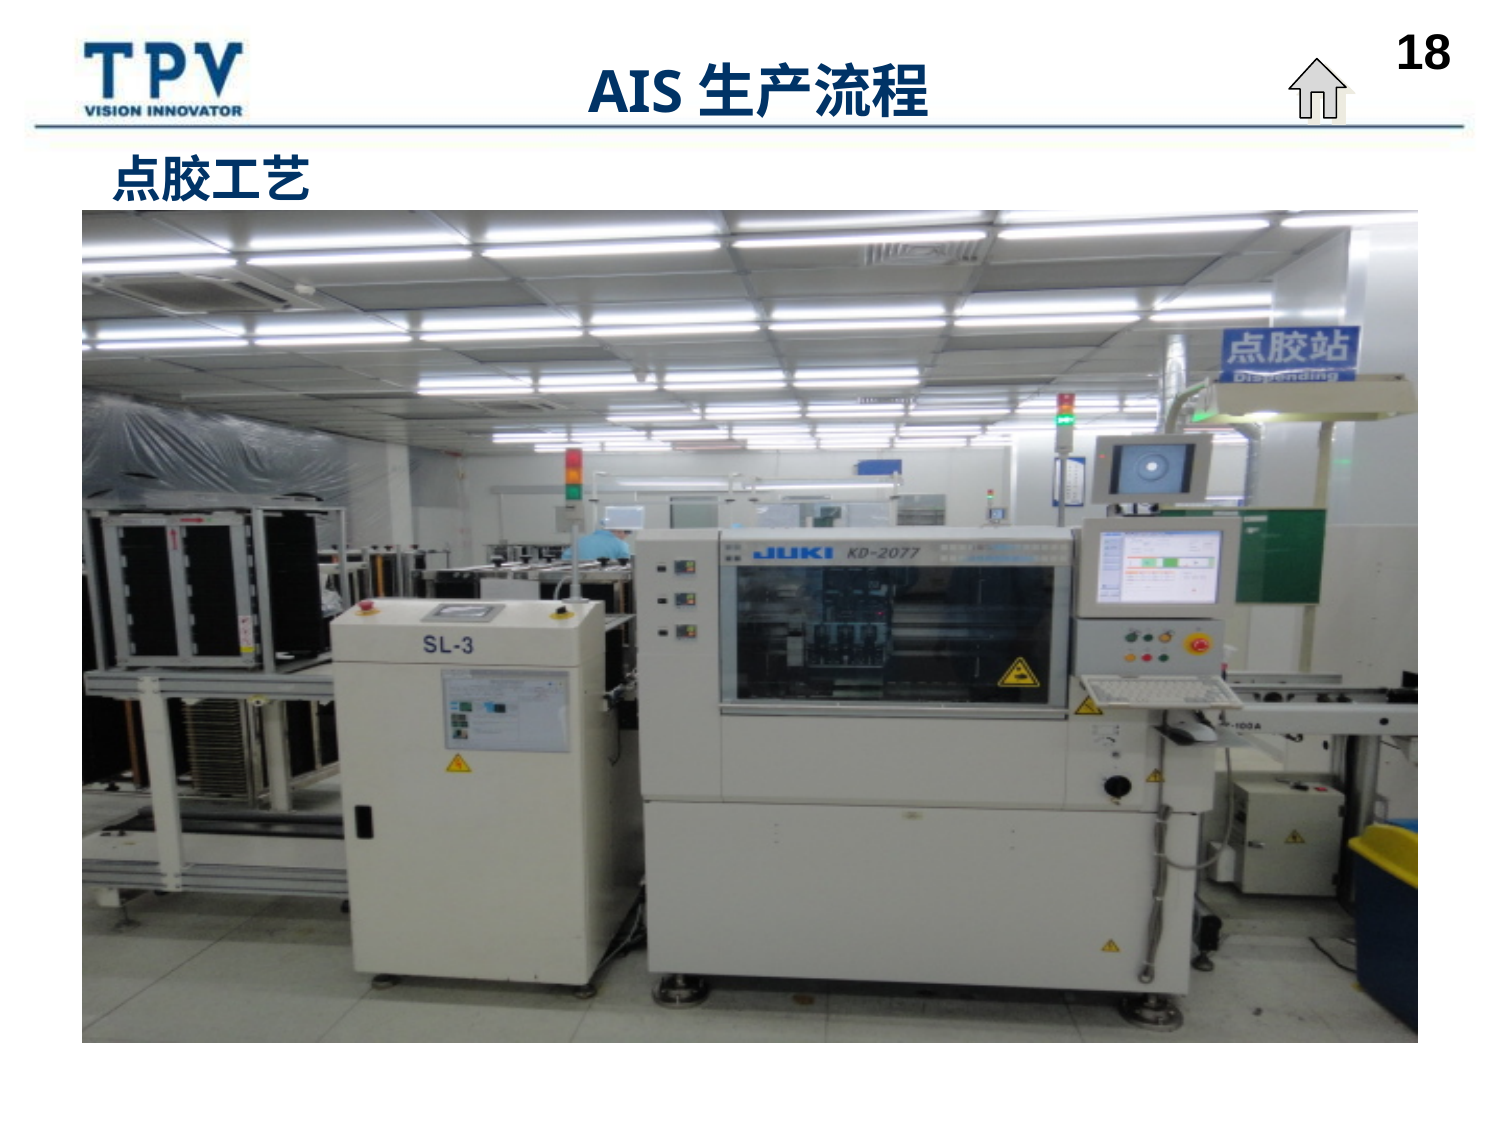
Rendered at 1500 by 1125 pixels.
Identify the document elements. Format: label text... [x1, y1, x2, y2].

text_box 点胶工艺 [70, 140, 354, 214]
picture [0, 1, 1500, 1124]
text_box AIS生产流程 [573, 46, 946, 132]
text_box [1288, 58, 1347, 118]
